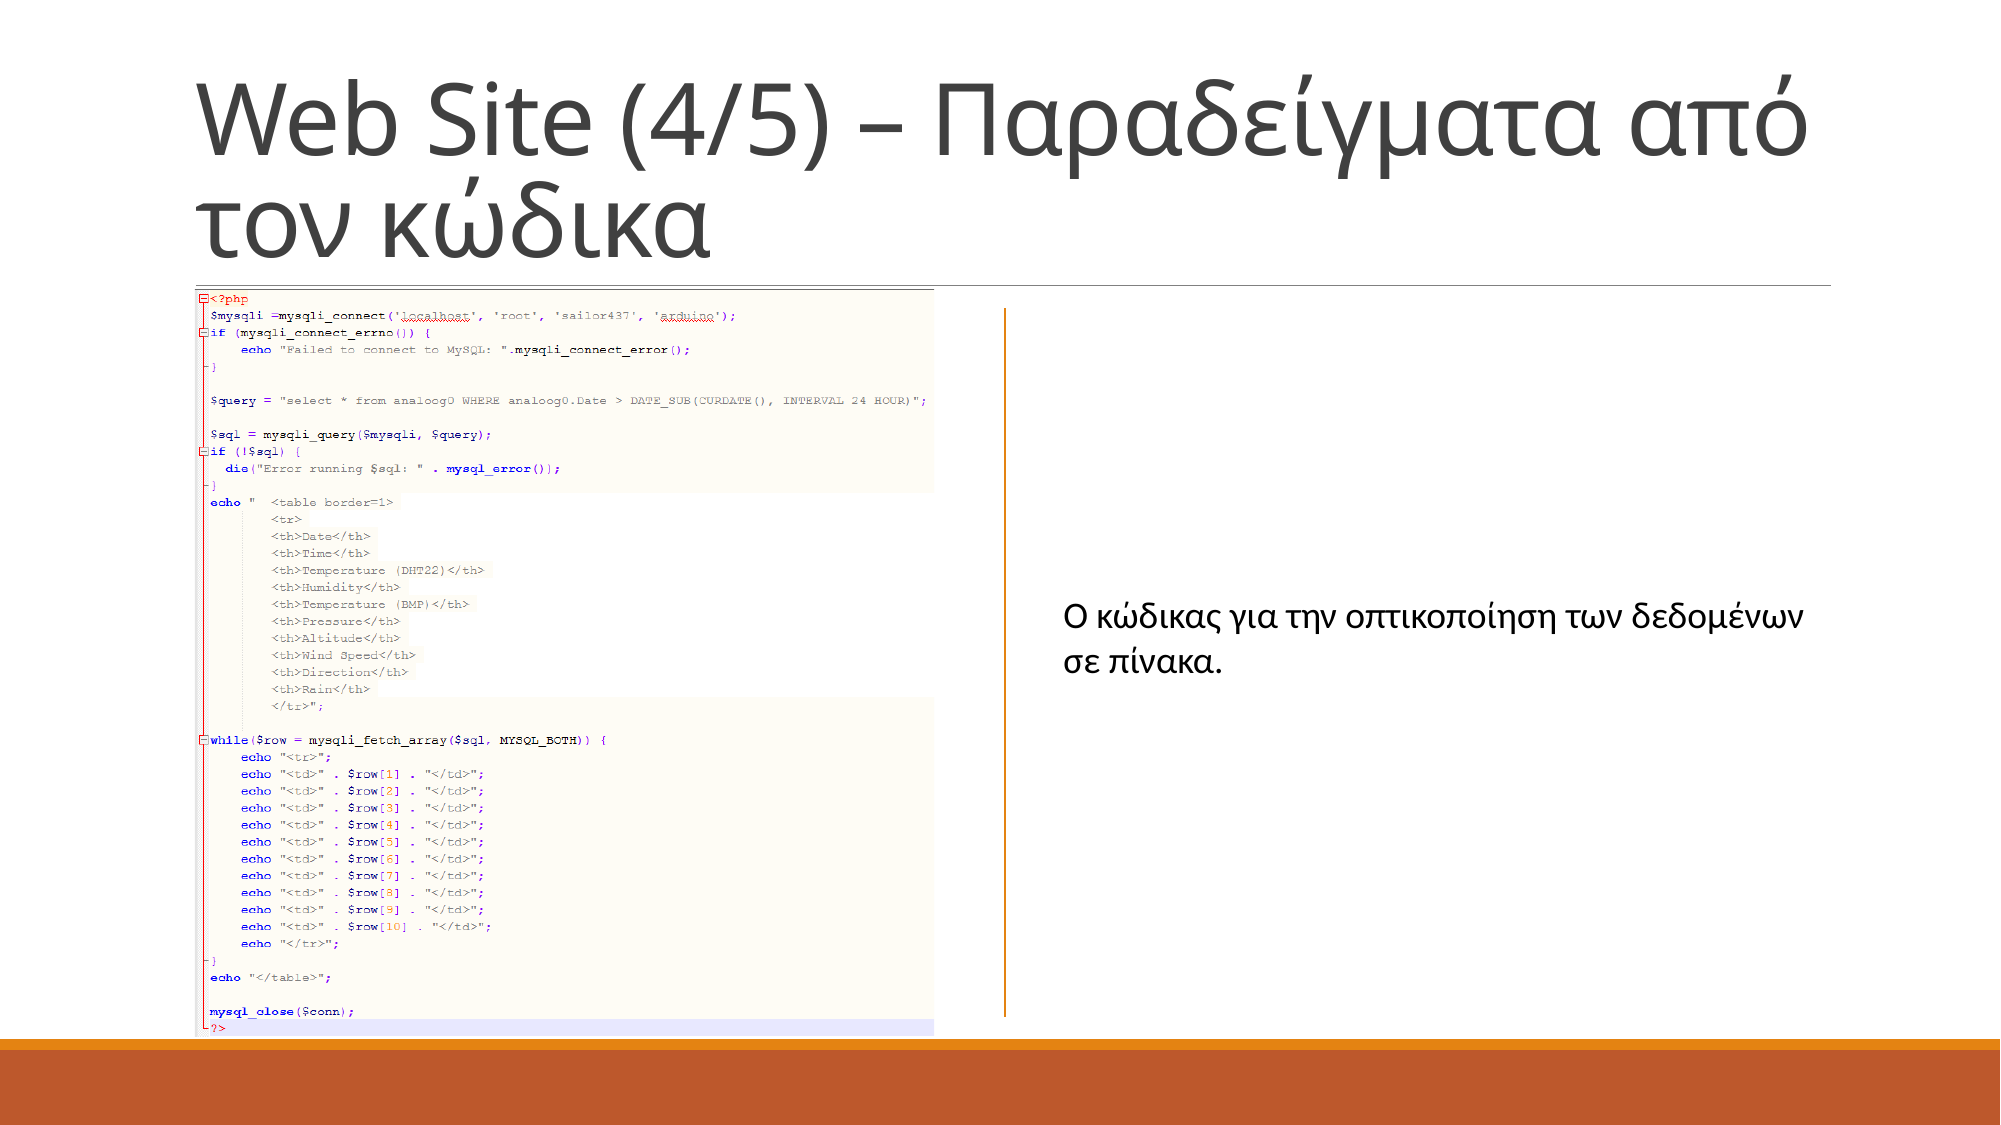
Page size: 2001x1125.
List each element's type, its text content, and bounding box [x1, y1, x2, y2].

text_box Ο κώδικας για την οπτικοποίηση των δεδομένων σε πίνακα. [1048, 583, 1830, 689]
title Web Site (4/5) – Παραδείγματα από τον κώδικα [180, 47, 1830, 285]
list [194, 289, 935, 1037]
